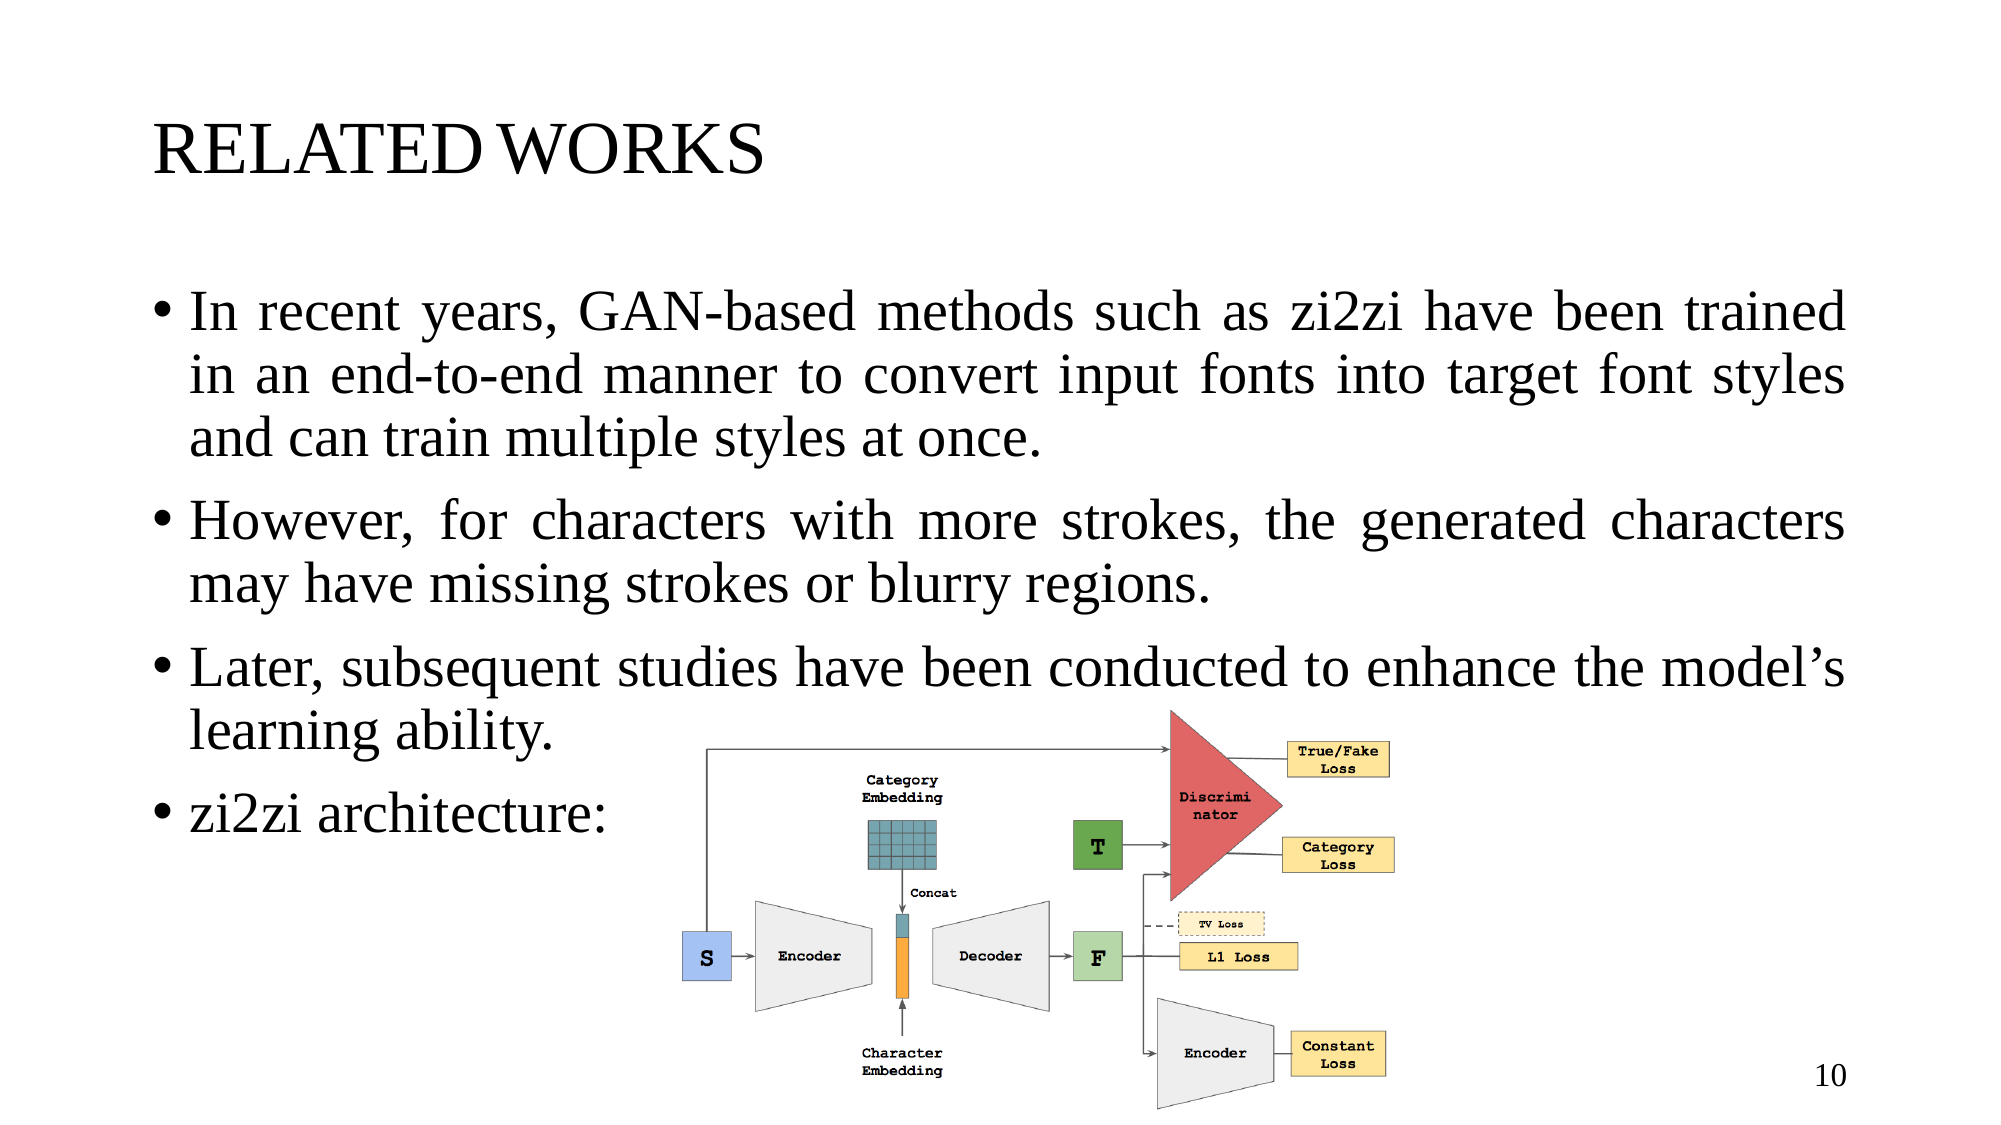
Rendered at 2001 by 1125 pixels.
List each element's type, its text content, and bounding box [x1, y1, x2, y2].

list In recent years, GAN-based methods such as zi2zi have been trained in an end-to-end manner to convert input fonts into target font styles and can train multiple styles at once. However, for characters with more strokes, the generated characters may have missing strokes or blurry regions. Later, subsequent studies have been conducted to enhance the model’s learning ability. zi2zi architecture: [137, 272, 1863, 1052]
slide_number 10 [1422, 1042, 1863, 1103]
picture [654, 694, 1422, 1125]
title RELATED WORKS [137, 59, 1863, 238]
